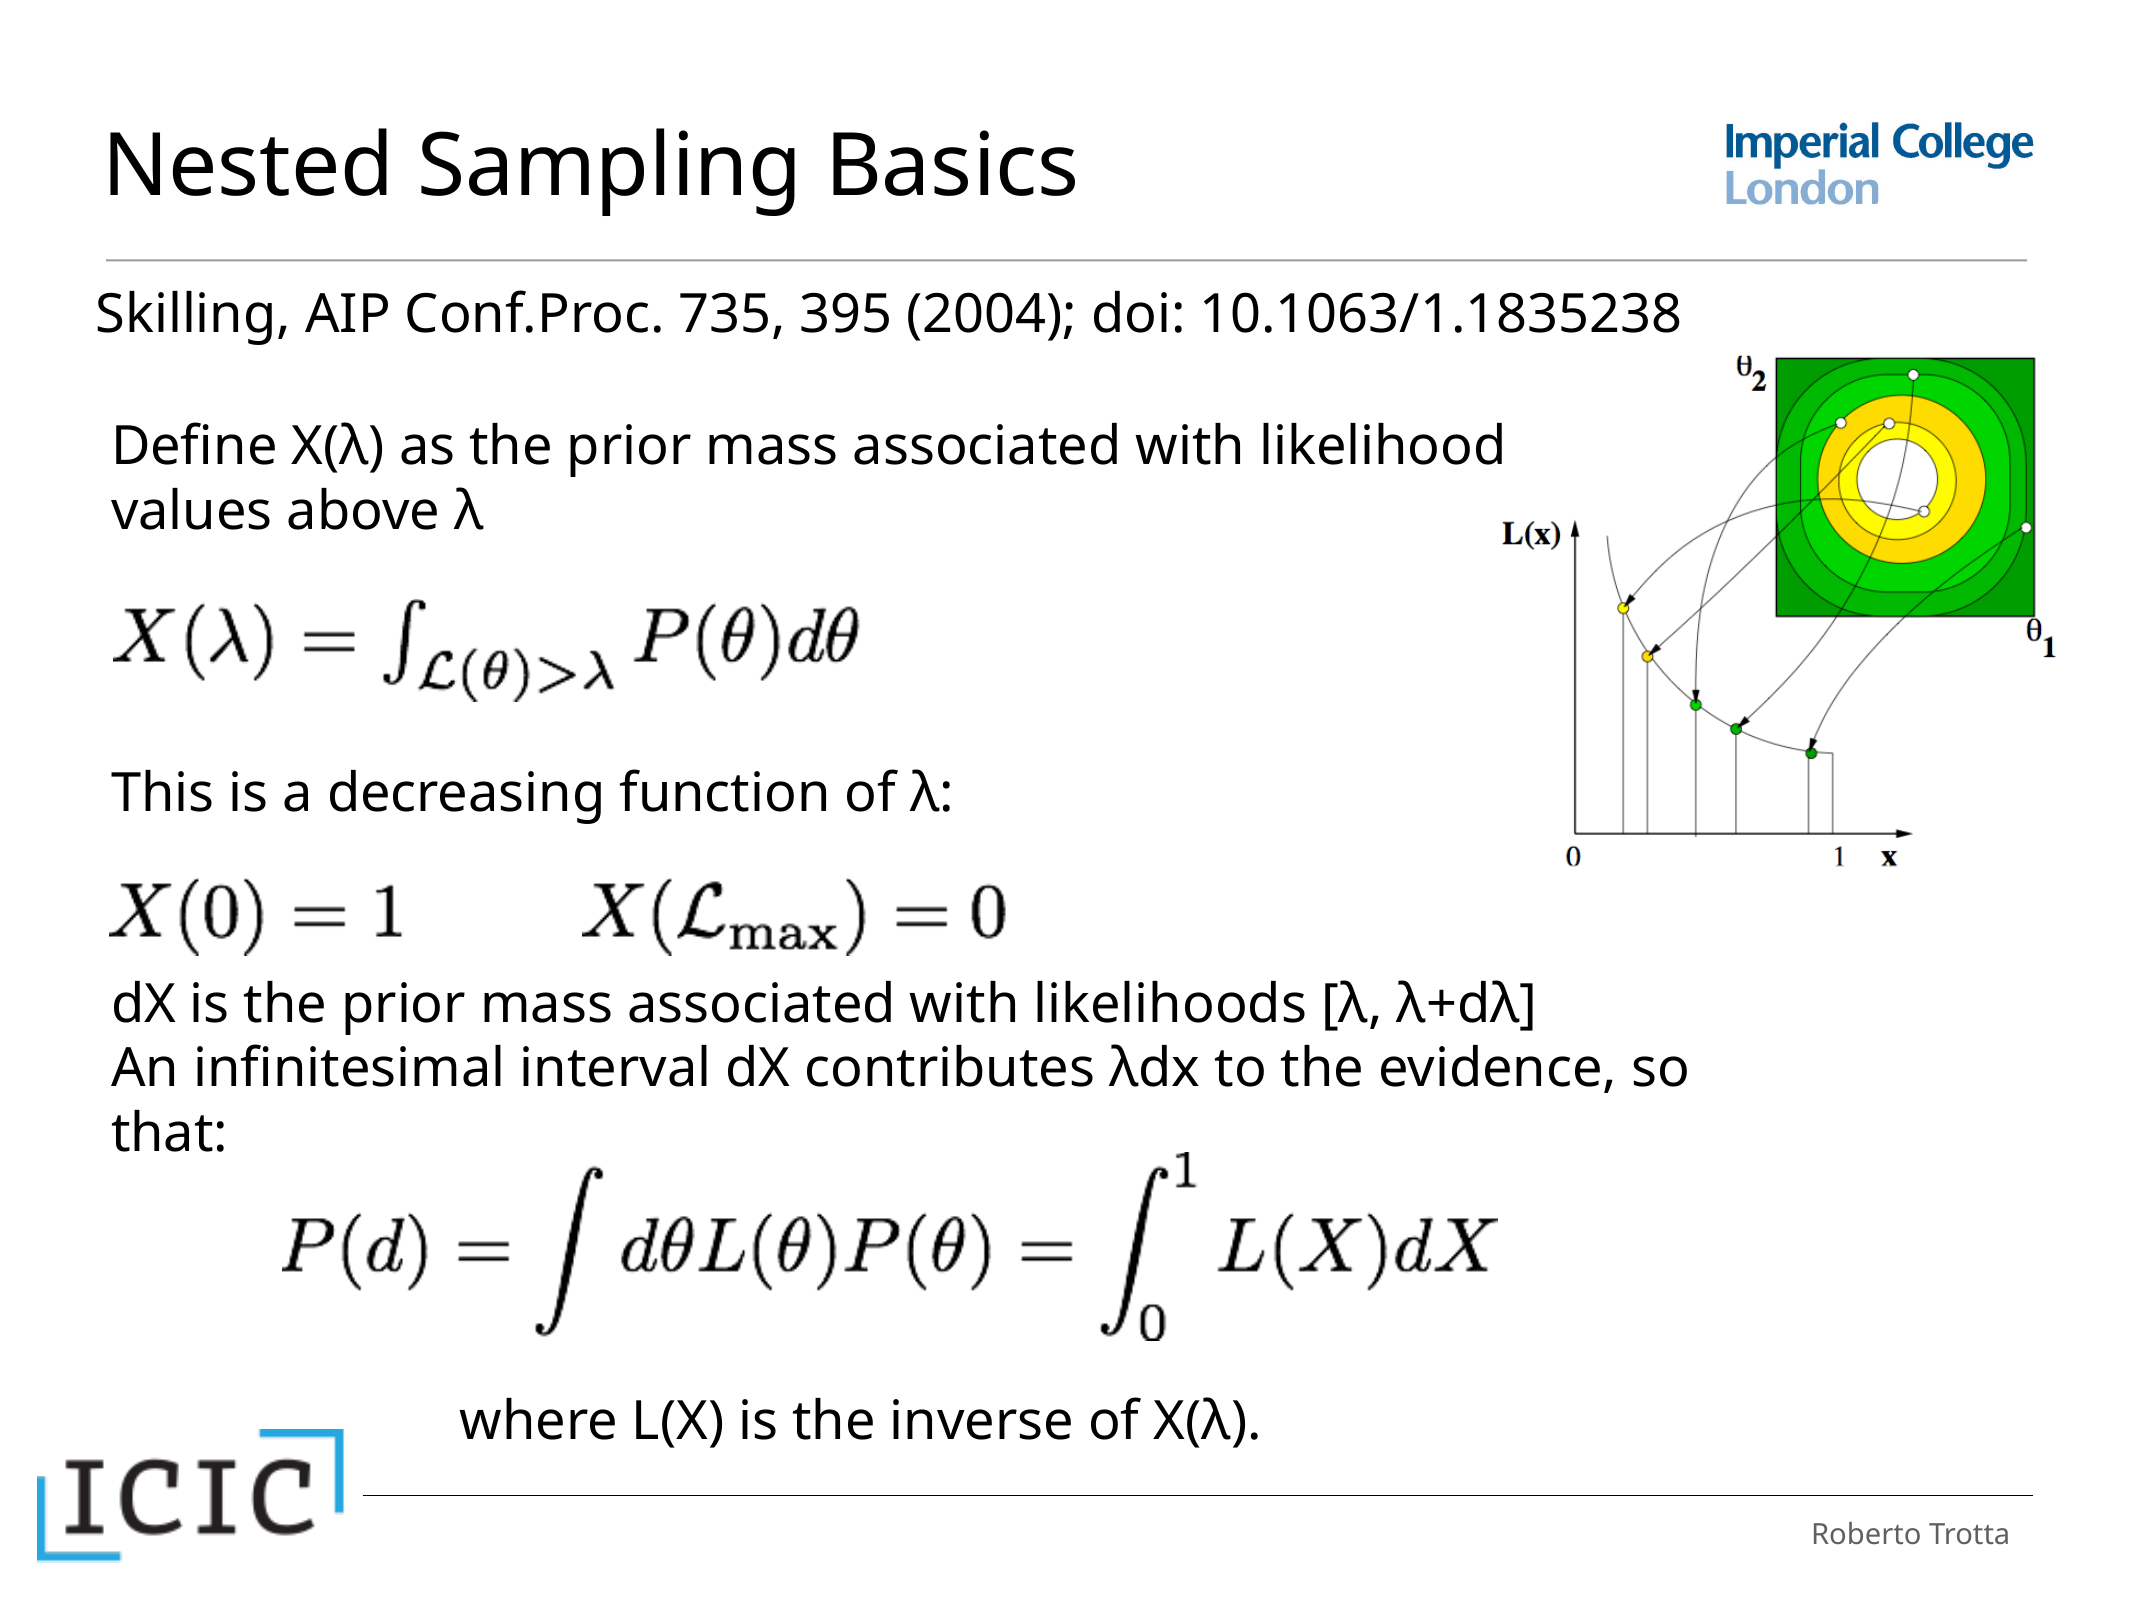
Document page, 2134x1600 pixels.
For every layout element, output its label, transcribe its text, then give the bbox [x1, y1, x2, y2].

picture [1421, 312, 2108, 885]
text_box This is a decreasing function of λ: [102, 748, 1414, 831]
picture [112, 598, 862, 702]
text_box Define X(λ) as the prior mass associated with likelihood values above λ [102, 402, 1414, 549]
picture [282, 1152, 1498, 1341]
text_box dX is the prior mass associated with likelihoods [λ, λ+dλ] An infinitesimal interval dX contributes λdx to the evidence, so that: [102, 959, 1747, 1171]
picture [109, 877, 404, 956]
text_box where L(X) is the inverse of X(λ). [451, 1376, 1884, 1459]
text_box Skilling, AIP Conf.Proc. 735, 395 (2004); doi: 10.1063/1.1835238 [87, 270, 1693, 352]
title Nested Sampling Basics [93, 0, 2041, 222]
picture [582, 877, 1008, 956]
picture [37, 1429, 346, 1563]
